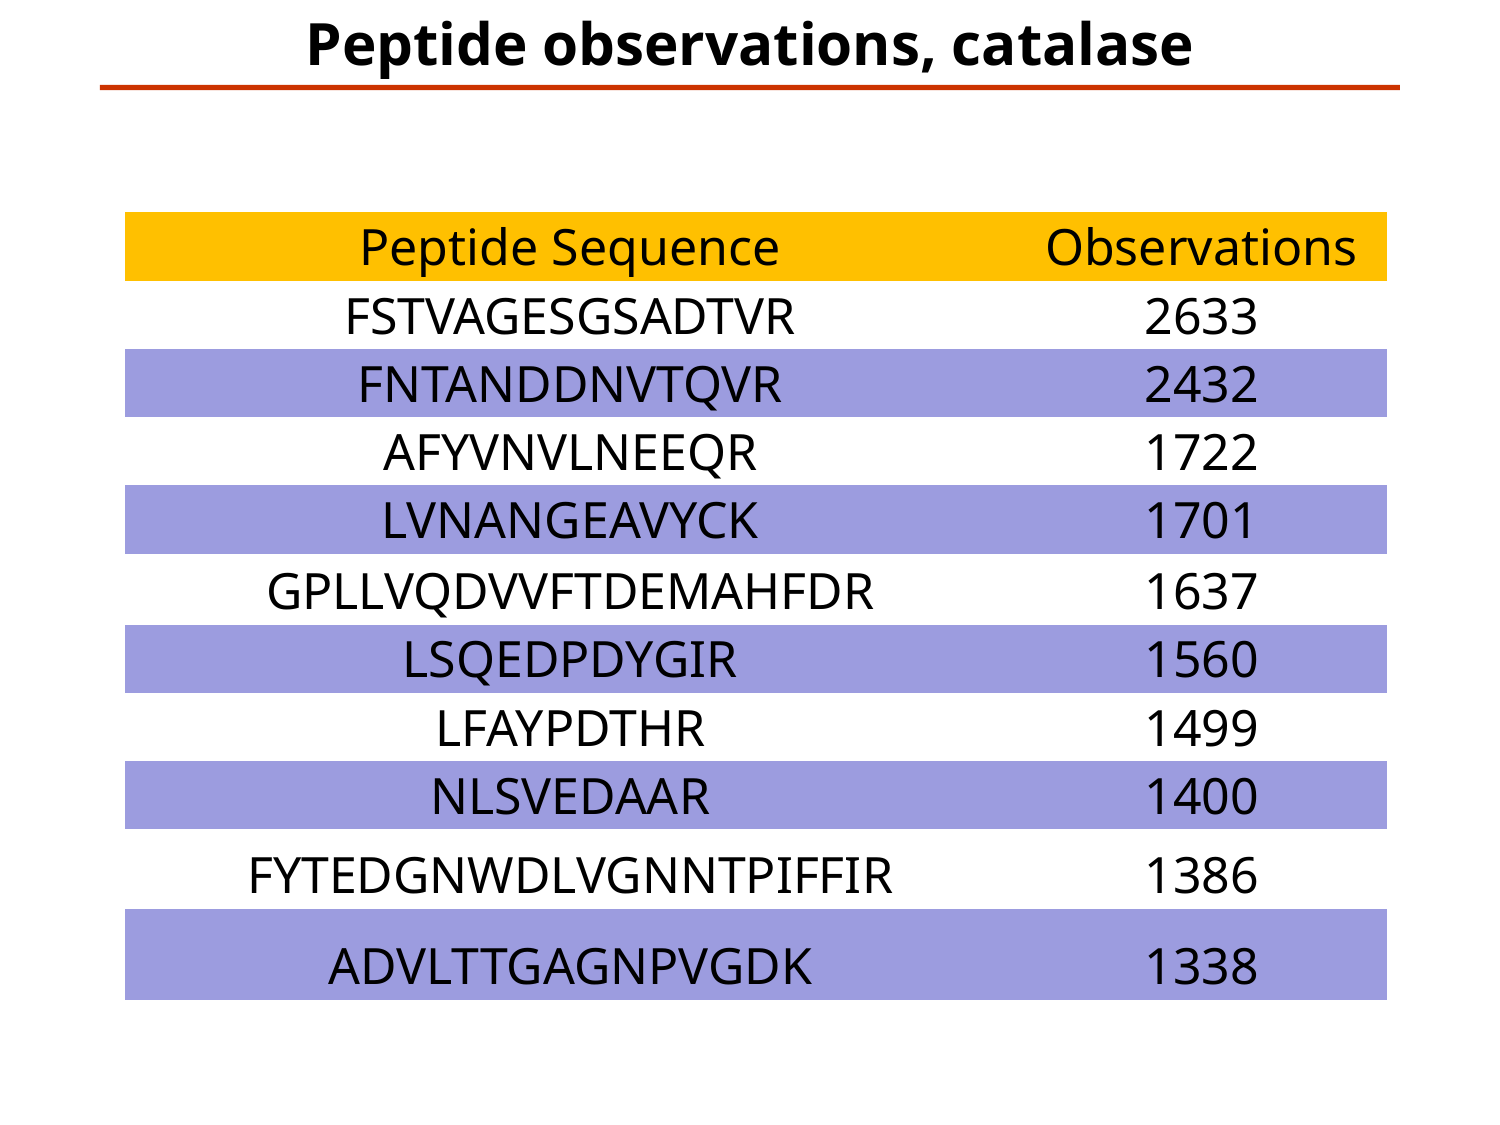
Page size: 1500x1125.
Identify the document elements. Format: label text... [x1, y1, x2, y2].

table_header Peptide Sequence [125, 212, 1016, 281]
table_cell 1400 [1016, 761, 1387, 829]
table_cell 1722 [1016, 417, 1387, 485]
table_cell LVNANGEAVYCK [125, 485, 1016, 554]
table_cell NLSVEDAAR [125, 761, 1016, 829]
table_cell 1560 [1016, 625, 1387, 693]
table_cell 1338 [1016, 909, 1387, 1000]
table_header Observations [1016, 212, 1387, 281]
table_cell 2633 [1016, 281, 1387, 349]
table_cell 2432 [1016, 349, 1387, 417]
table_cell AFYVNVLNEEQR [125, 417, 1016, 485]
table_cell FYTEDGNWDLVGNNTPIFFIR [125, 829, 1016, 909]
table_cell 1701 [1016, 485, 1387, 554]
text_box Peptide observations, catalase [0, 0, 1500, 85]
table_cell LSQEDPDYGIR [125, 625, 1016, 693]
table_cell FNTANDDNVTQVR [125, 349, 1016, 417]
table_cell FSTVAGESGSADTVR [125, 281, 1016, 349]
table_cell ADVLTTGAGNPVGDK [125, 909, 1016, 1000]
table_cell 1386 [1016, 829, 1387, 909]
table_cell LFAYPDTHR [125, 693, 1016, 761]
table_cell GPLLVQDVVFTDEMAHFDR [125, 554, 1016, 625]
table_cell 1637 [1016, 554, 1387, 625]
table_cell 1499 [1016, 693, 1387, 761]
